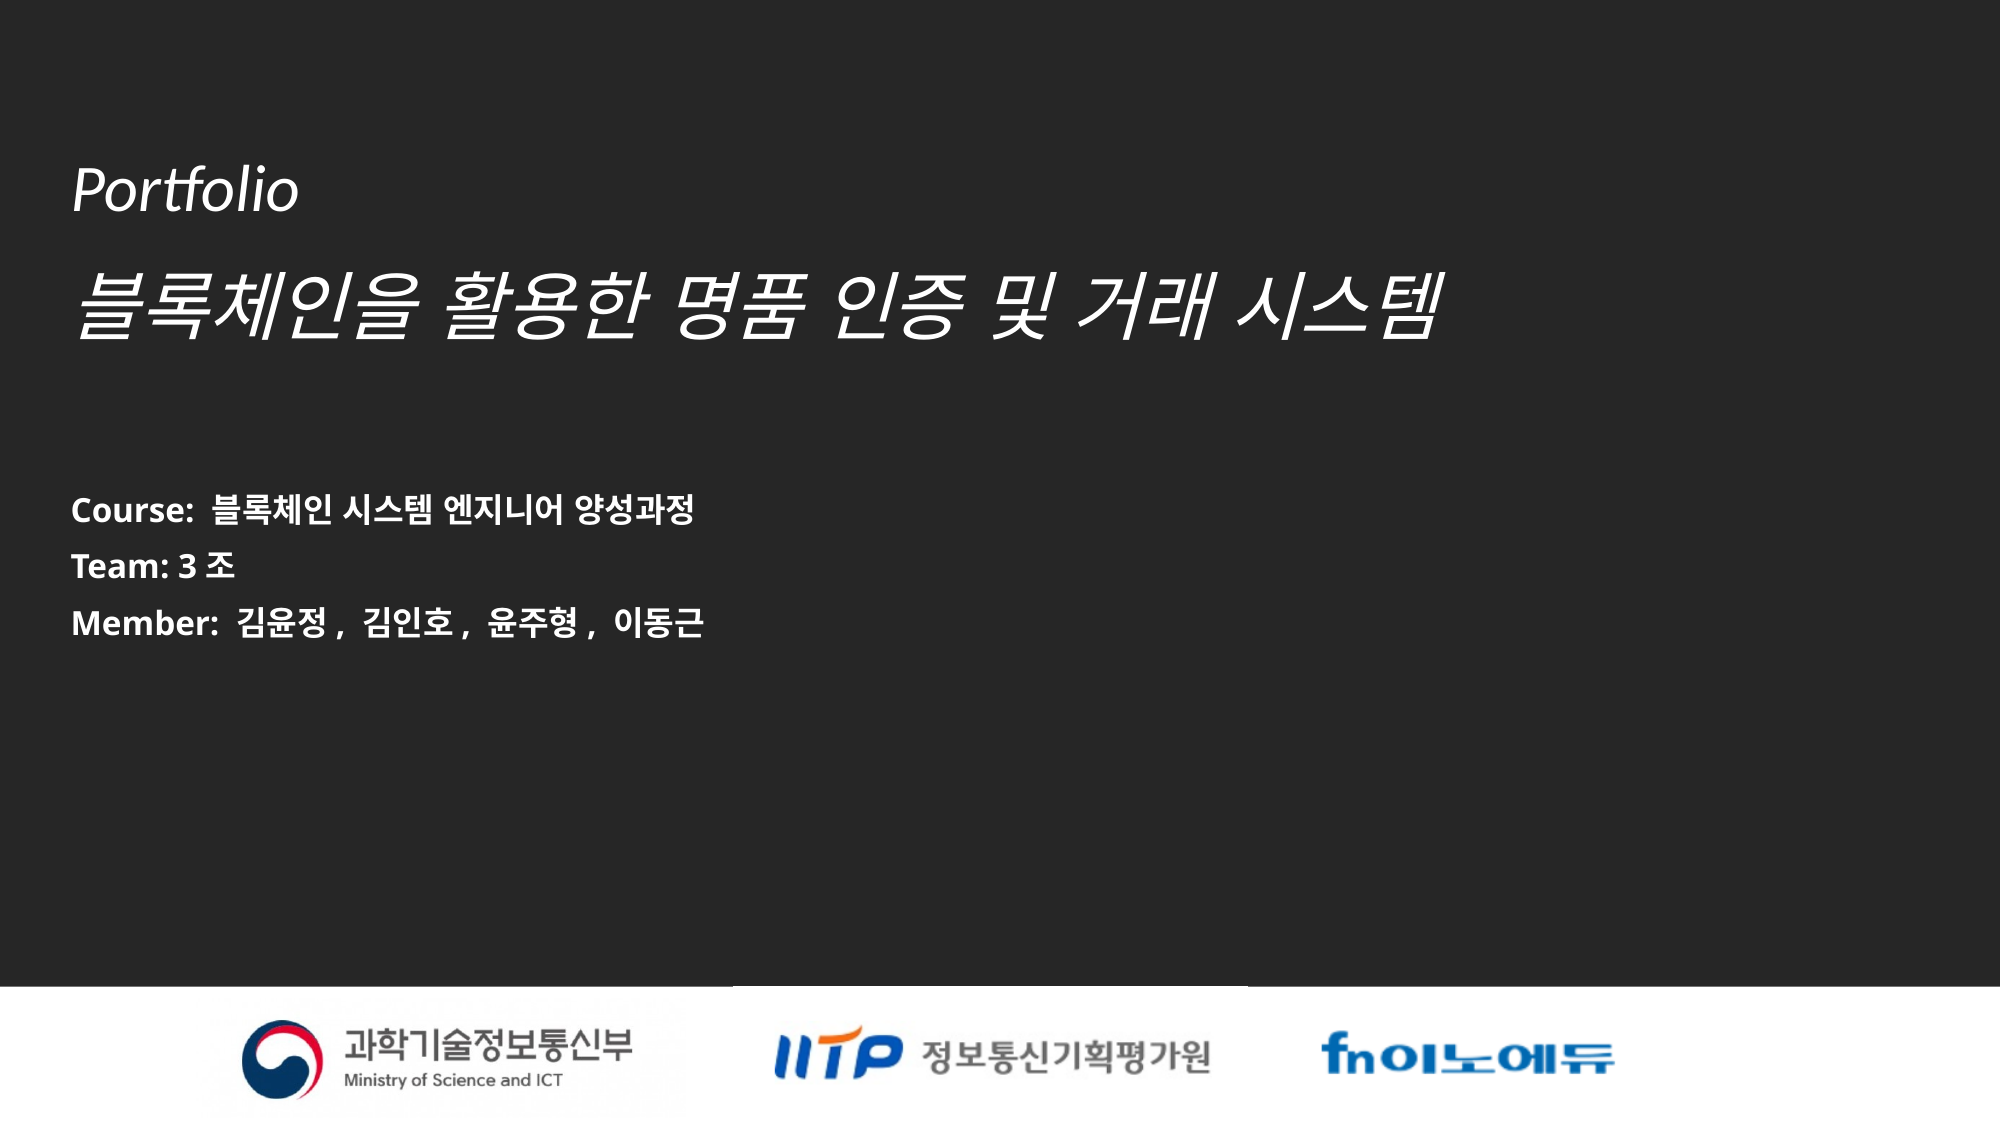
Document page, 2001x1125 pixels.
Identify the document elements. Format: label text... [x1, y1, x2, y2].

title 블록체인을 활용한 명품 인증 및 거래 시스템 [55, 247, 1802, 359]
subtitle Course: 블록체인 시스템 엔지니어 양성과정 Team: 3조 Member: 김윤정, 김인호, 윤주형, 이동근 [55, 486, 1345, 752]
text_box Portfolio [55, 121, 1483, 233]
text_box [0, 986, 2000, 1125]
